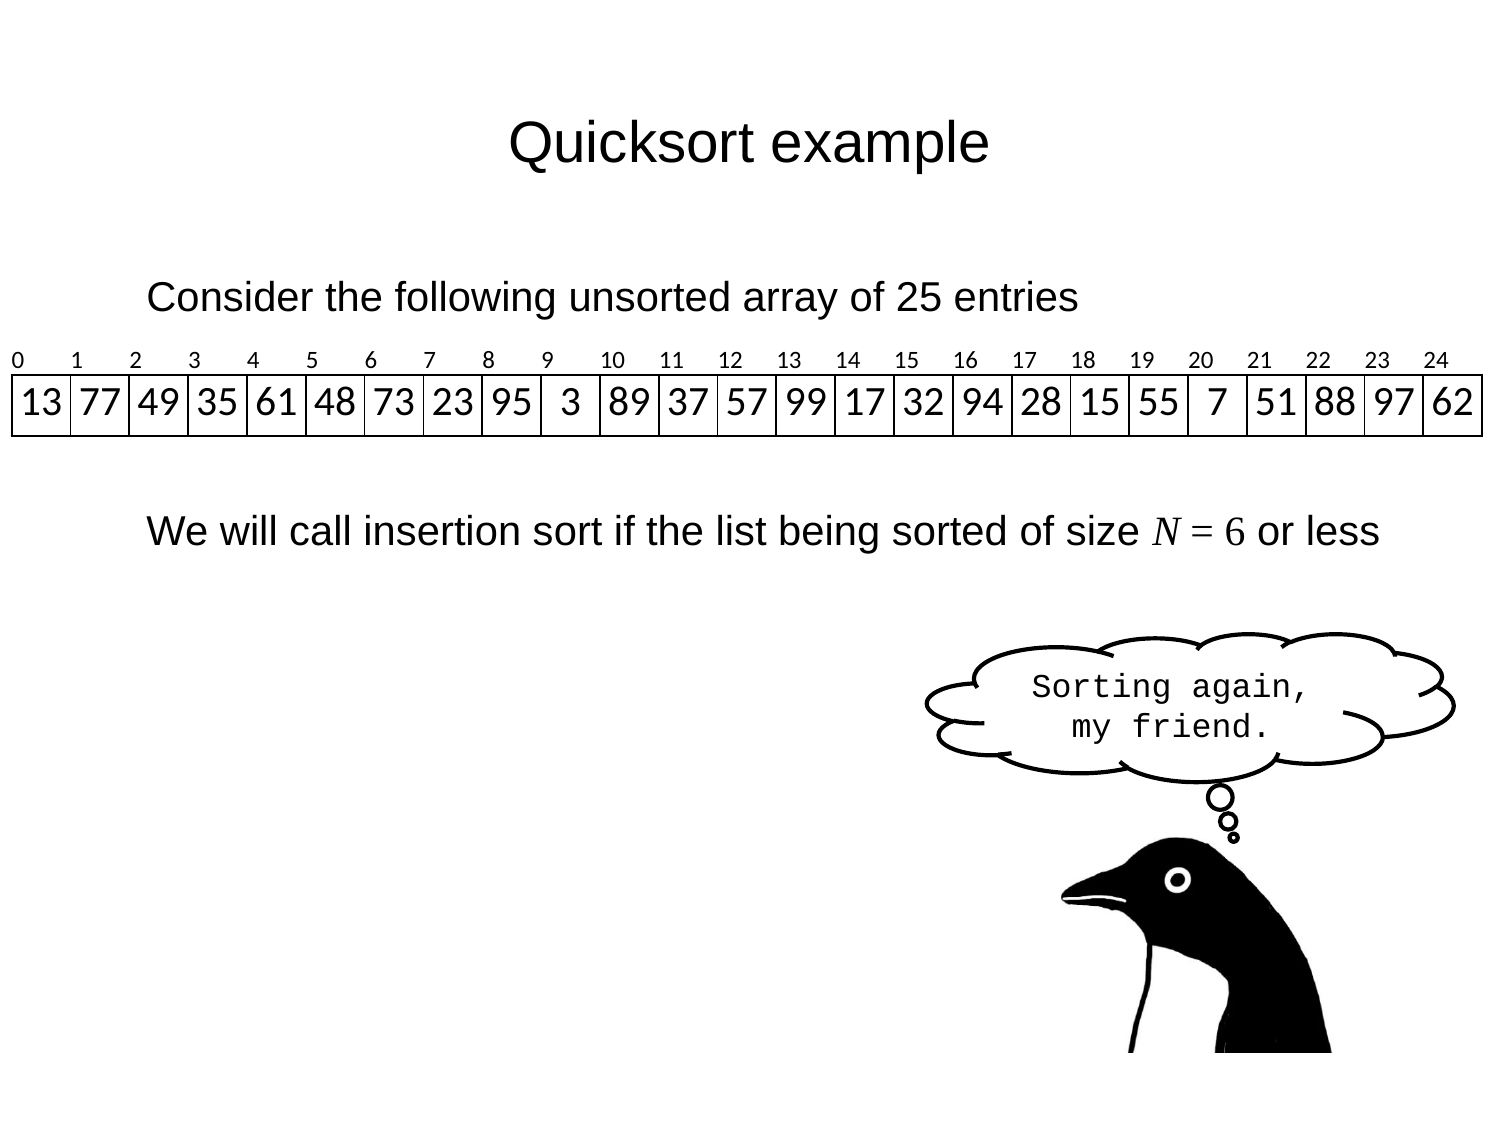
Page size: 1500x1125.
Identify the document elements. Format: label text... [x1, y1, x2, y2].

table_header 22 [1306, 350, 1365, 374]
table_header 11 [659, 350, 718, 374]
table_cell 15 [1071, 376, 1128, 435]
table_header 13 [776, 350, 835, 374]
table_cell 62 [1424, 376, 1481, 435]
table_cell 88 [1307, 376, 1364, 435]
table_cell 73 [365, 376, 423, 435]
table_header 12 [718, 350, 776, 374]
table_header 18 [1070, 350, 1129, 374]
table_cell 51 [1248, 376, 1305, 435]
table_cell 49 [130, 376, 187, 435]
table_cell 77 [71, 376, 128, 435]
title Quicksort example [74, 44, 1426, 233]
table_cell 99 [777, 376, 834, 435]
table_cell 94 [954, 376, 1011, 435]
list Consider the following unsorted array of 25 entries We will call insertion sort if the list being sorted of size N = 6 or less [74, 262, 1426, 350]
table_header 19 [1129, 350, 1188, 374]
table_cell 97 [1365, 376, 1422, 435]
table_cell 35 [189, 376, 246, 435]
table_header 24 [1423, 350, 1482, 374]
table_header 10 [600, 350, 659, 374]
table_header 20 [1188, 350, 1247, 374]
table_cell 95 [483, 376, 540, 435]
table_header 4 [247, 350, 306, 374]
table_header 6 [365, 350, 423, 374]
table_cell 48 [307, 376, 364, 435]
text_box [926, 633, 1454, 1053]
table_cell 32 [895, 376, 952, 435]
table_cell 17 [836, 376, 893, 435]
table_header 5 [306, 350, 365, 374]
table_cell 7 [1189, 376, 1246, 435]
table_header 21 [1247, 350, 1306, 374]
table_header 7 [423, 350, 482, 374]
table_cell 3 [542, 376, 599, 435]
table_cell 61 [248, 376, 305, 435]
table_cell 23 [424, 376, 481, 435]
table_header 0 [12, 350, 71, 374]
table_header 2 [129, 350, 188, 374]
table_cell 28 [1013, 376, 1070, 435]
table_cell 37 [660, 376, 717, 435]
table_cell 13 [13, 376, 70, 435]
table_header 3 [188, 350, 247, 374]
table_cell 55 [1130, 376, 1187, 435]
table_header 17 [1012, 350, 1070, 374]
table_header 9 [541, 350, 600, 374]
table_header 16 [953, 350, 1012, 374]
table_header 1 [71, 350, 129, 374]
table_header 15 [894, 350, 953, 374]
table_header 8 [482, 350, 541, 374]
table_cell 57 [718, 376, 775, 435]
table_header 23 [1365, 350, 1423, 374]
table_header 14 [835, 350, 894, 374]
list Consider the following unsorted array of 25 entries We will call insertion sort if the list being sorted of size N = 6 or less [74, 437, 1426, 1006]
table_cell 89 [601, 376, 658, 435]
